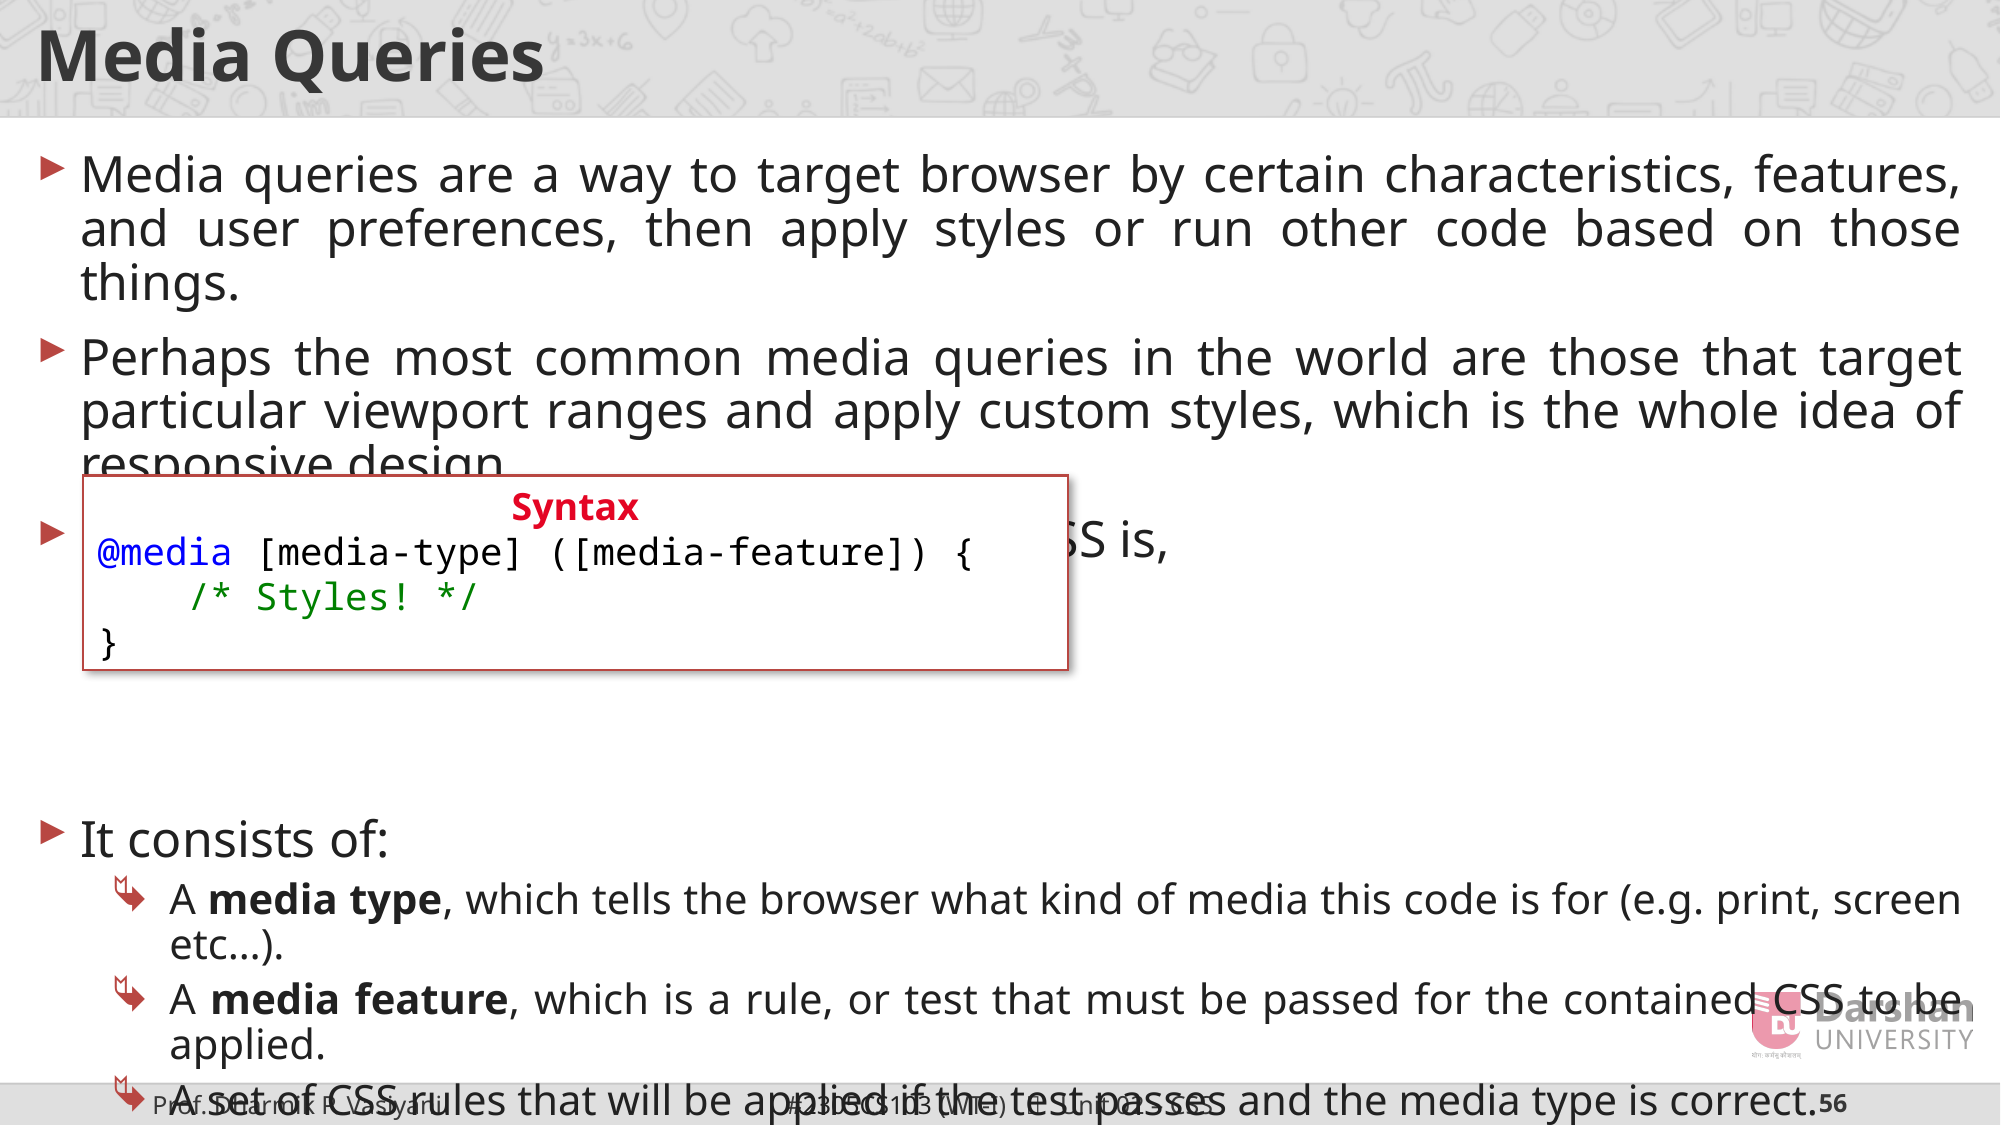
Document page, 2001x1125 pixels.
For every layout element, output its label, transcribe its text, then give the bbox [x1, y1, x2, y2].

list Media queries are a way to target browser by certain characteristics, features, and user preferences, then apply styles or run other code based on those things. Perhaps the most common media queries in the world are those that target particular viewport ranges and apply custom styles, which is the whole idea of responsive design. General syntax for the media queries in CSS is, It consists of: A media type, which tells the browser what kind of media this code is for (e.g. print, screen etc…). A media feature, which is a rule, or test that must be passed for the contained CSS to be applied. A set of CSS rules that will be applied if the test passes and the media type is correct. [21, 141, 1979, 1059]
text_box Syntax @media [media-type] ([media-feature]) { /* Styles! */ } [82, 474, 1069, 671]
title Media Queries [0, 0, 2000, 117]
